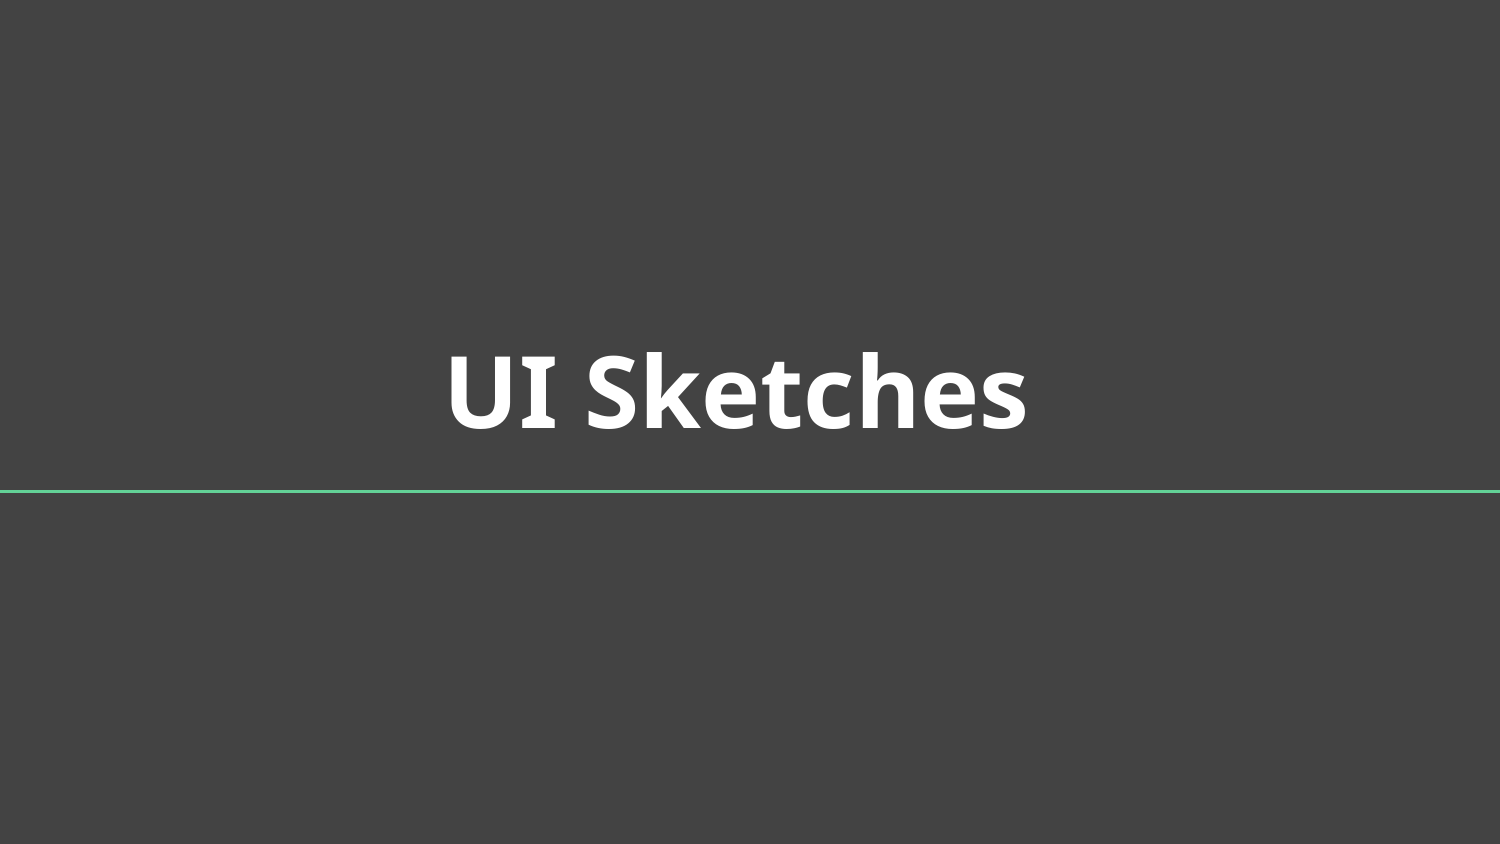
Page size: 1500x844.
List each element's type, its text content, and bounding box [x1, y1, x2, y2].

title UI Sketches [38, 276, 1436, 464]
